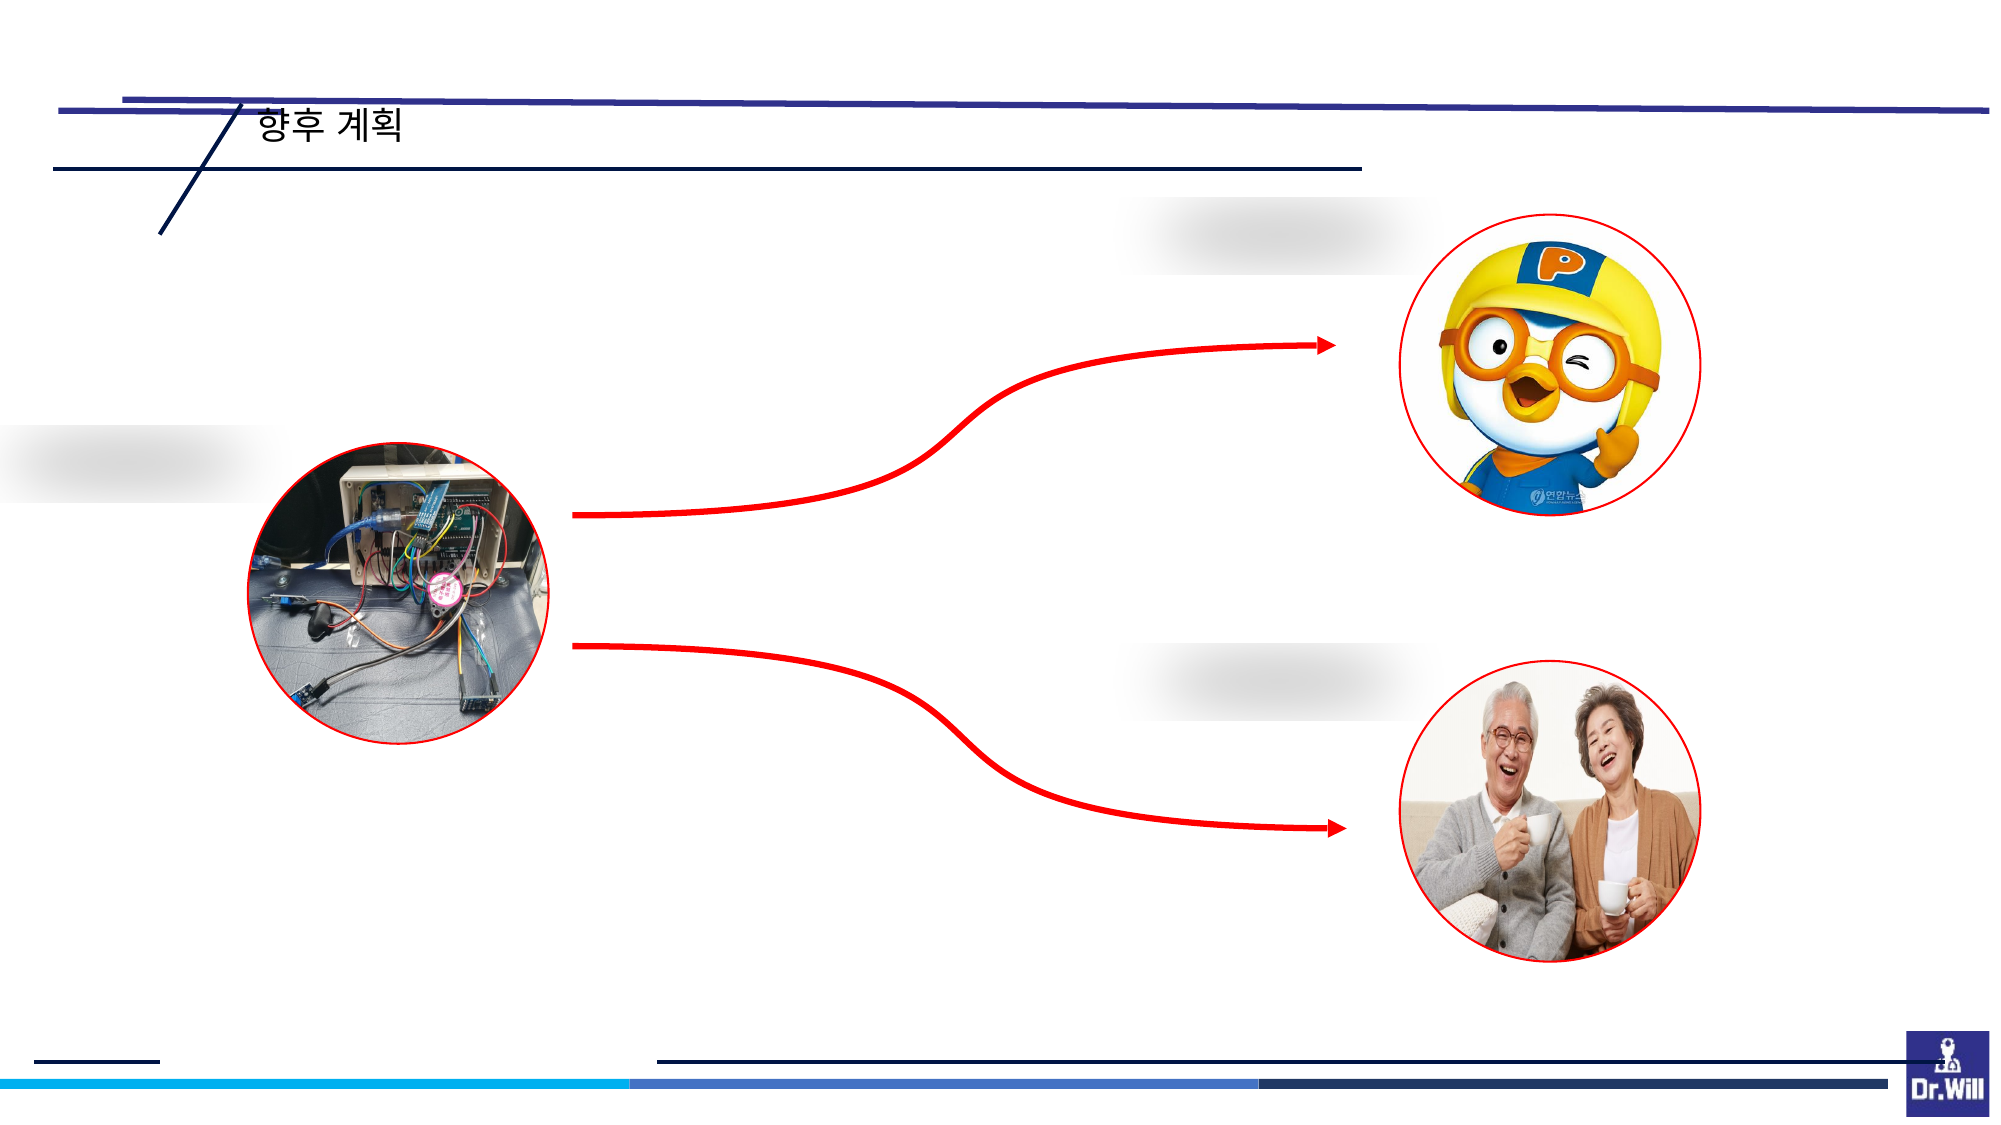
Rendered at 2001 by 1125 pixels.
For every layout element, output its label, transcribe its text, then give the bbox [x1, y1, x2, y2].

picture [1399, 214, 1701, 516]
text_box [159, 103, 242, 235]
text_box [572, 345, 1337, 516]
picture [1906, 1031, 1990, 1117]
text_box 향후 계획 [241, 94, 851, 155]
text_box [572, 646, 1347, 829]
picture [247, 442, 549, 744]
picture [1399, 660, 1701, 962]
